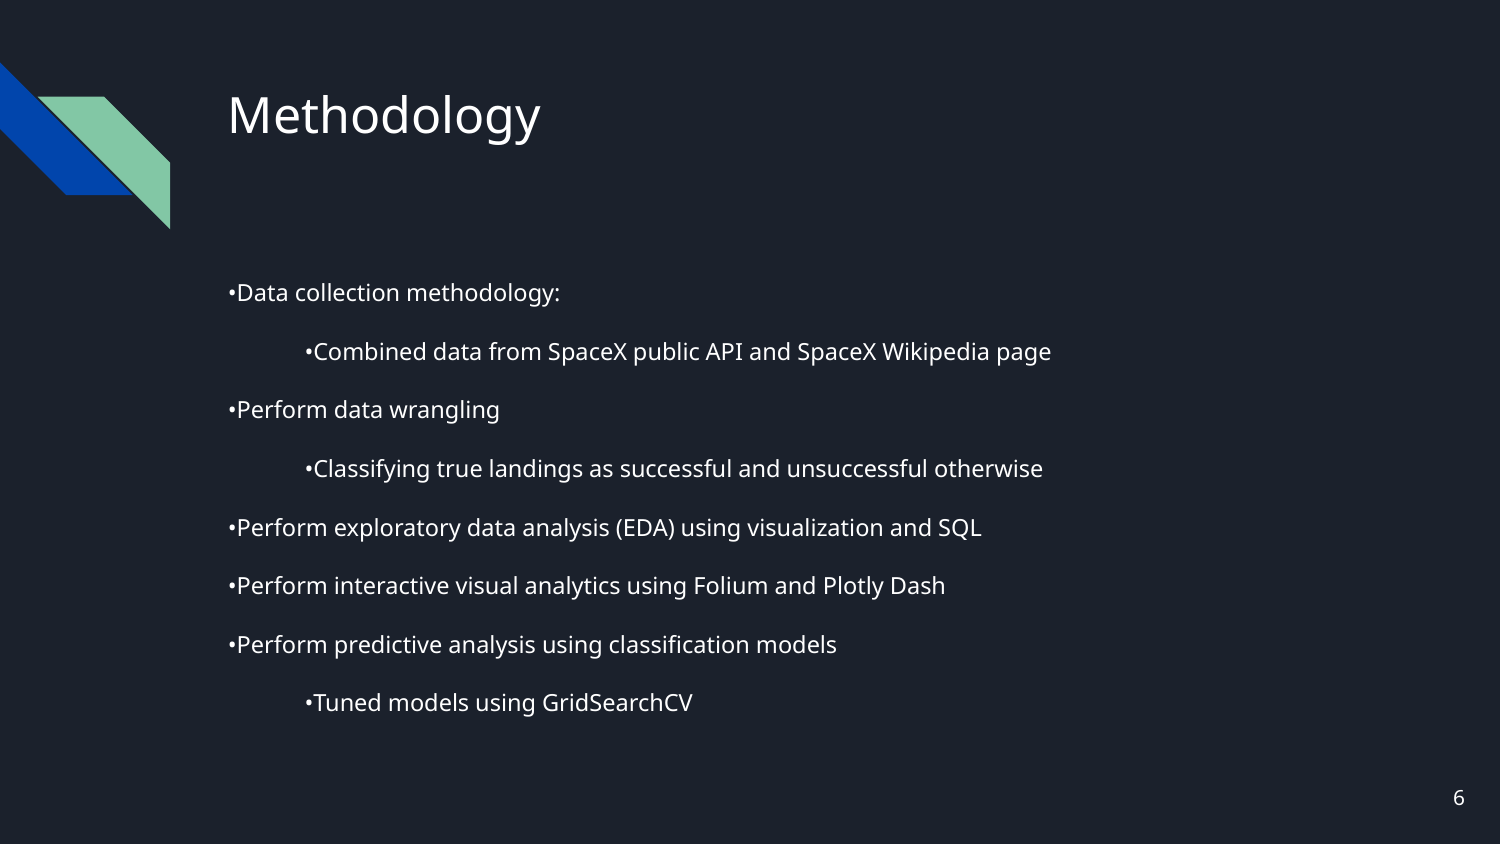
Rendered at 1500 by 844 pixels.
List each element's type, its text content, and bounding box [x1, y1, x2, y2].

slide_number 6 [1389, 764, 1480, 830]
title Methodology [212, 64, 1368, 215]
list •Data collection methodology: •Combined data from SpaceX public API and SpaceX Wikipedia page •Perform data wrangling •Classifying true landings as successful and unsuccessful otherwise •Perform exploratory data analysis (EDA) using visualization and SQL •Perform interactive visual analytics using Folium and Plotly Dash •Perform predictive analysis using classification models •Tuned models using GridSearchCV [212, 257, 1368, 735]
